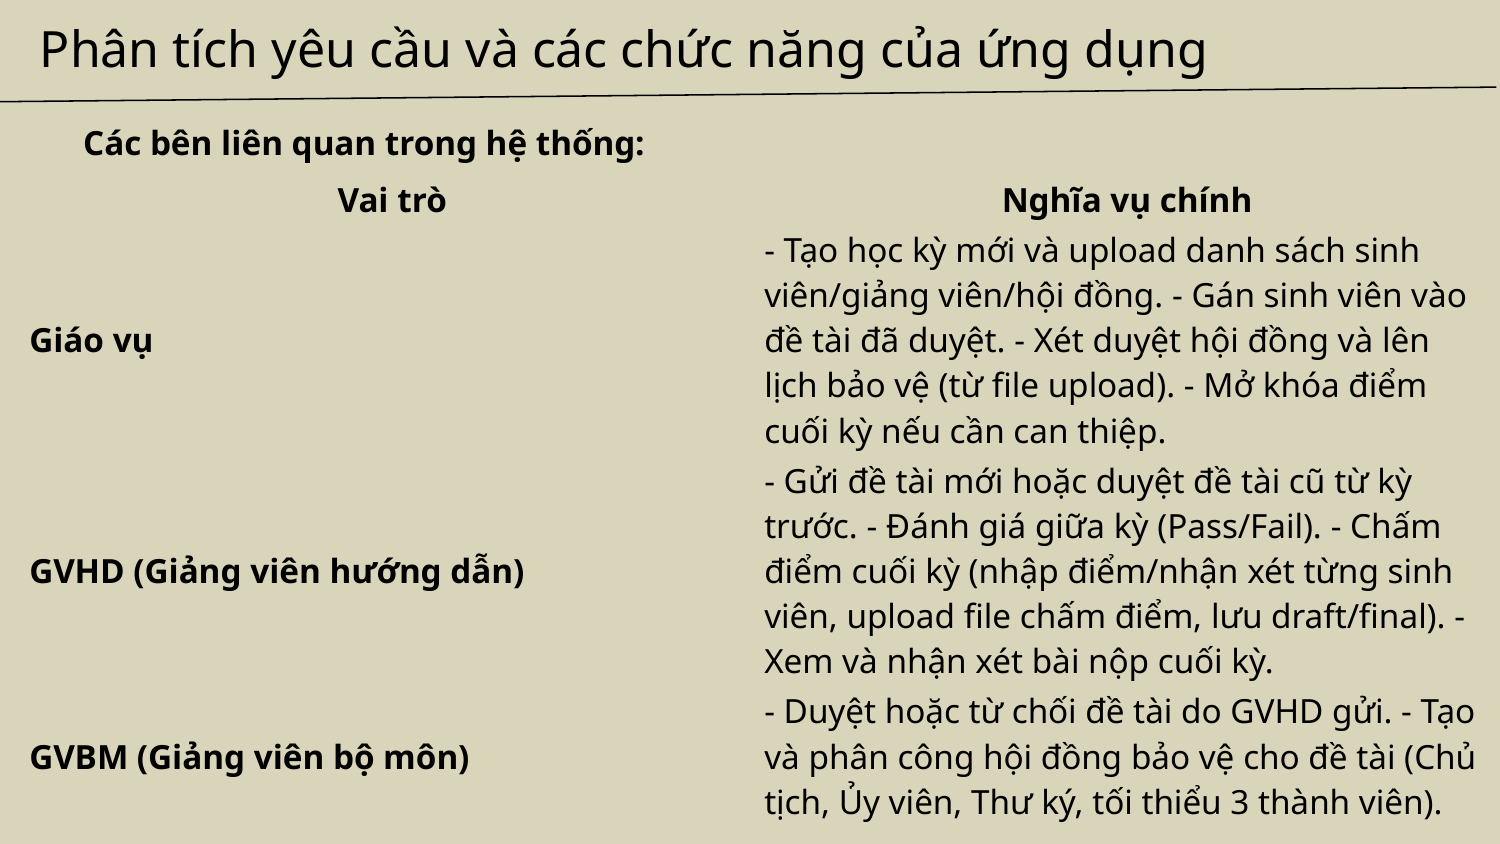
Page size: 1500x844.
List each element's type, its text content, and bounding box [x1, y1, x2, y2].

table_cell GVHD (Giảng viên hướng dẫn) [25, 455, 760, 686]
title Phân tích yêu cầu và các chức năng của ứng dụng [24, 14, 1472, 86]
table_cell Giáo vụ [25, 224, 760, 455]
table_header Nghĩa vụ chính [760, 174, 1495, 224]
title Phân tích yêu cầu và các chức năng của ứng dụng [24, 102, 1472, 160]
table_cell GVBM (Giảng viên bộ môn) [25, 686, 760, 827]
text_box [0, 86, 1497, 102]
table_header Vai trò [25, 174, 760, 224]
table_cell - Tạo học kỳ mới và upload danh sách sinh viên/giảng viên/hội đồng. - Gán sinh viên vào đề tài đã duyệt. - Xét duyệt hội đồng và lên lịch bảo vệ (từ file upload). - Mở khóa điểm cuối kỳ nếu cần can thiệp. [760, 224, 1495, 455]
list Các bên liên quan trong hệ thống: [0, 102, 887, 150]
table_cell - Duyệt hoặc từ chối đề tài do GVHD gửi. - Tạo và phân công hội đồng bảo vệ cho đề tài (Chủ tịch, Ủy viên, Thư ký, tối thiểu 3 thành viên). [760, 686, 1495, 827]
table_cell - Gửi đề tài mới hoặc duyệt đề tài cũ từ kỳ trước. - Đánh giá giữa kỳ (Pass/Fail). - Chấm điểm cuối kỳ (nhập điểm/nhận xét từng sinh viên, upload file chấm điểm, lưu draft/final). - Xem và nhận xét bài nộp cuối kỳ. [760, 455, 1495, 686]
